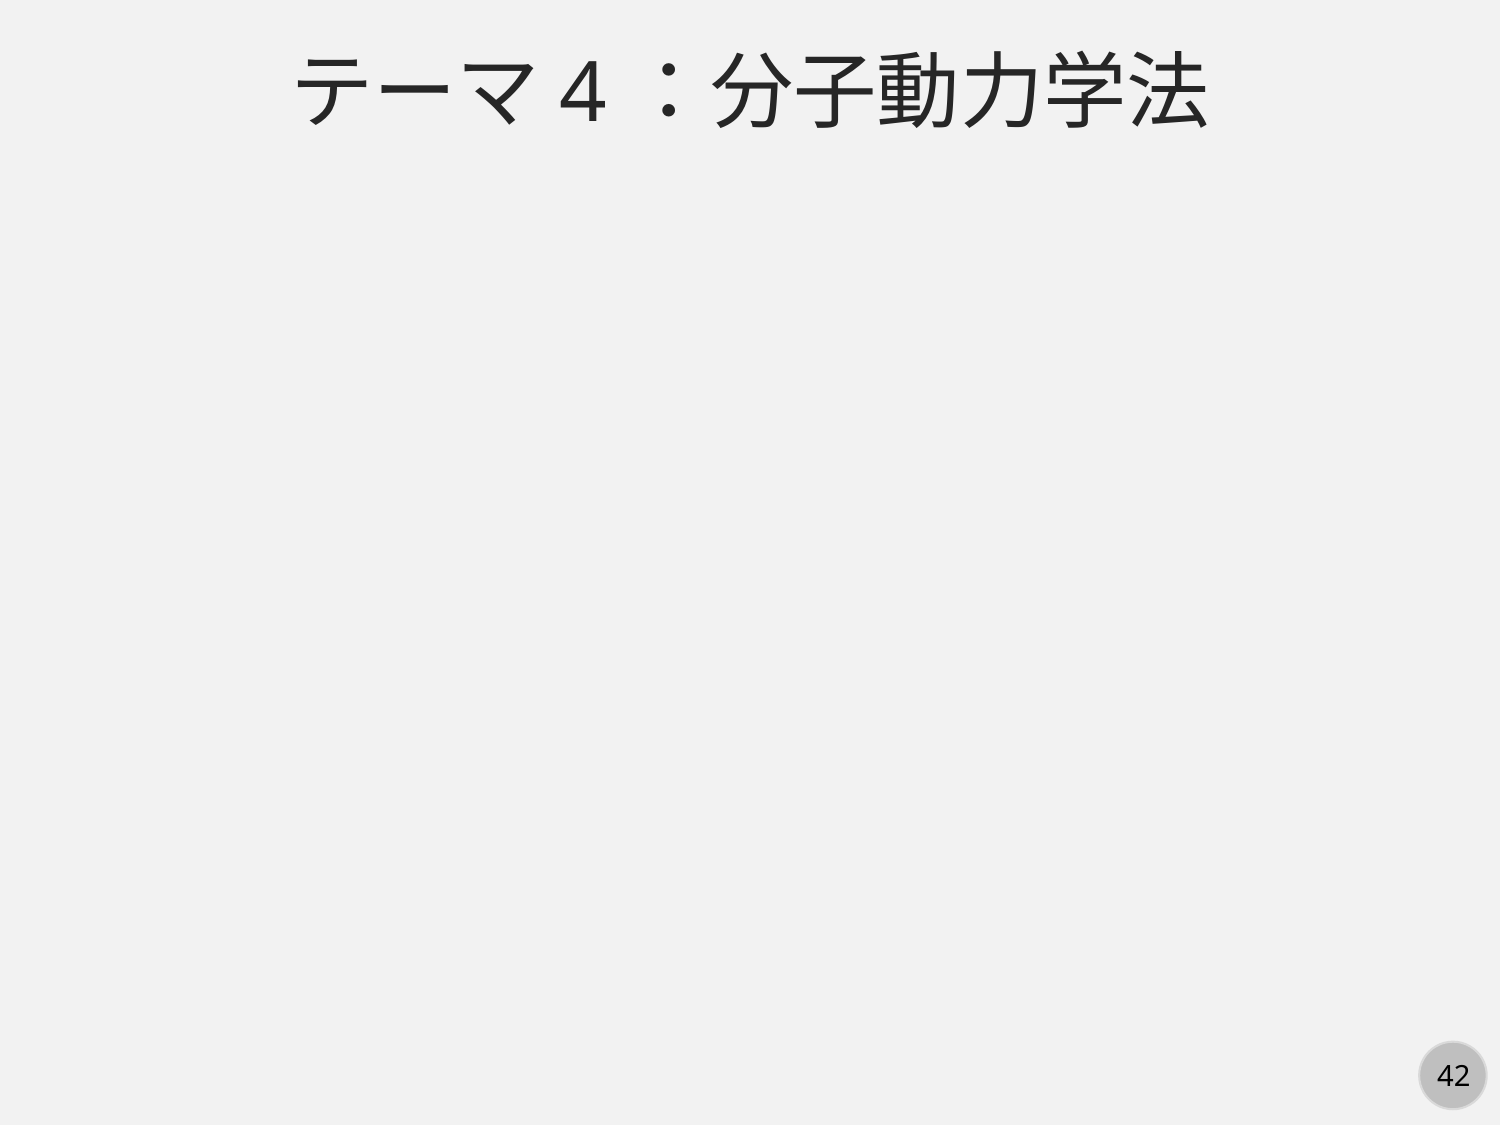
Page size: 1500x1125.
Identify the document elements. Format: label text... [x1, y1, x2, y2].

list テーマ4：分子動力学法 [0, 31, 1500, 155]
